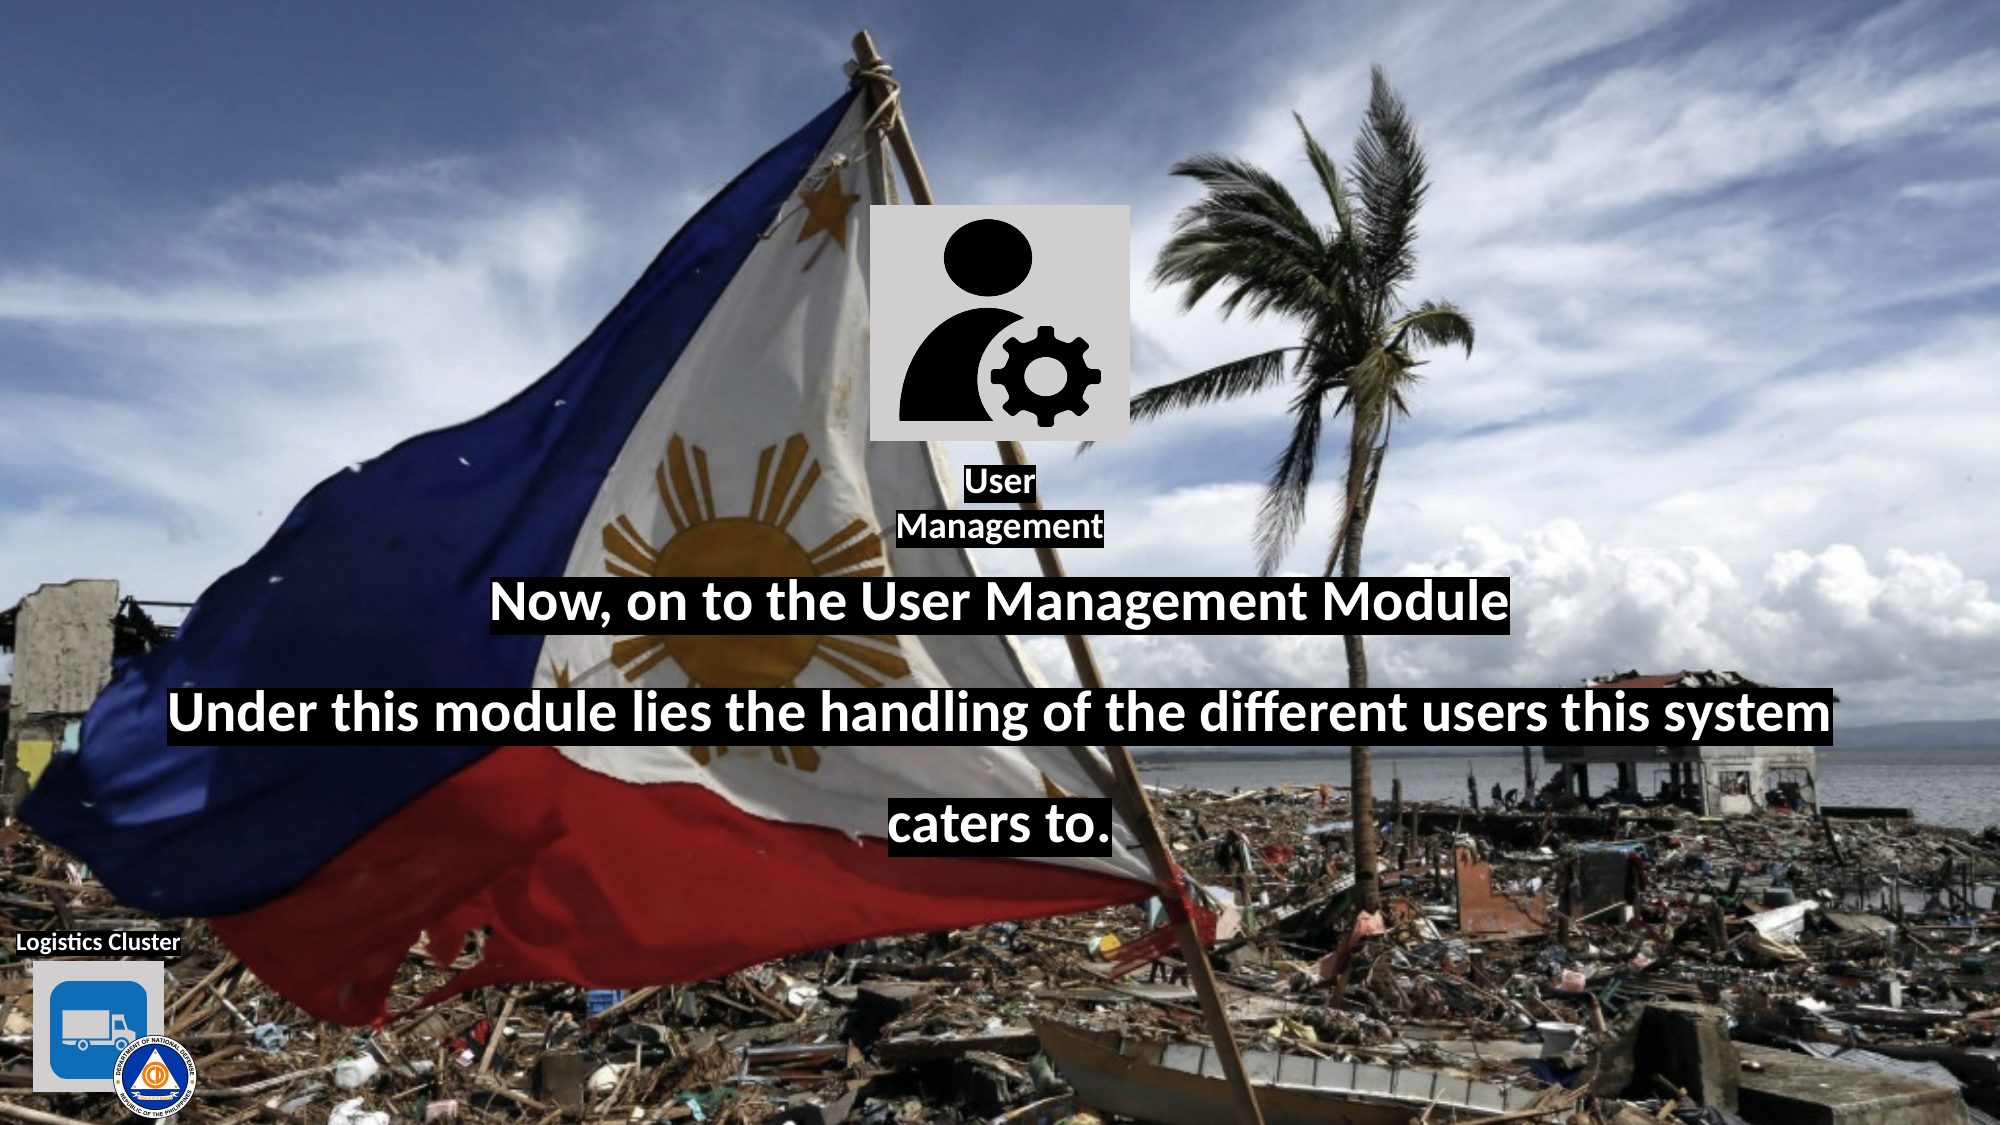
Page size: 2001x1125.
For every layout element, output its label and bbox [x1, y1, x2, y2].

text_box [871, 205, 1129, 555]
picture [0, 0, 2000, 1125]
text_box [0, 917, 206, 1120]
